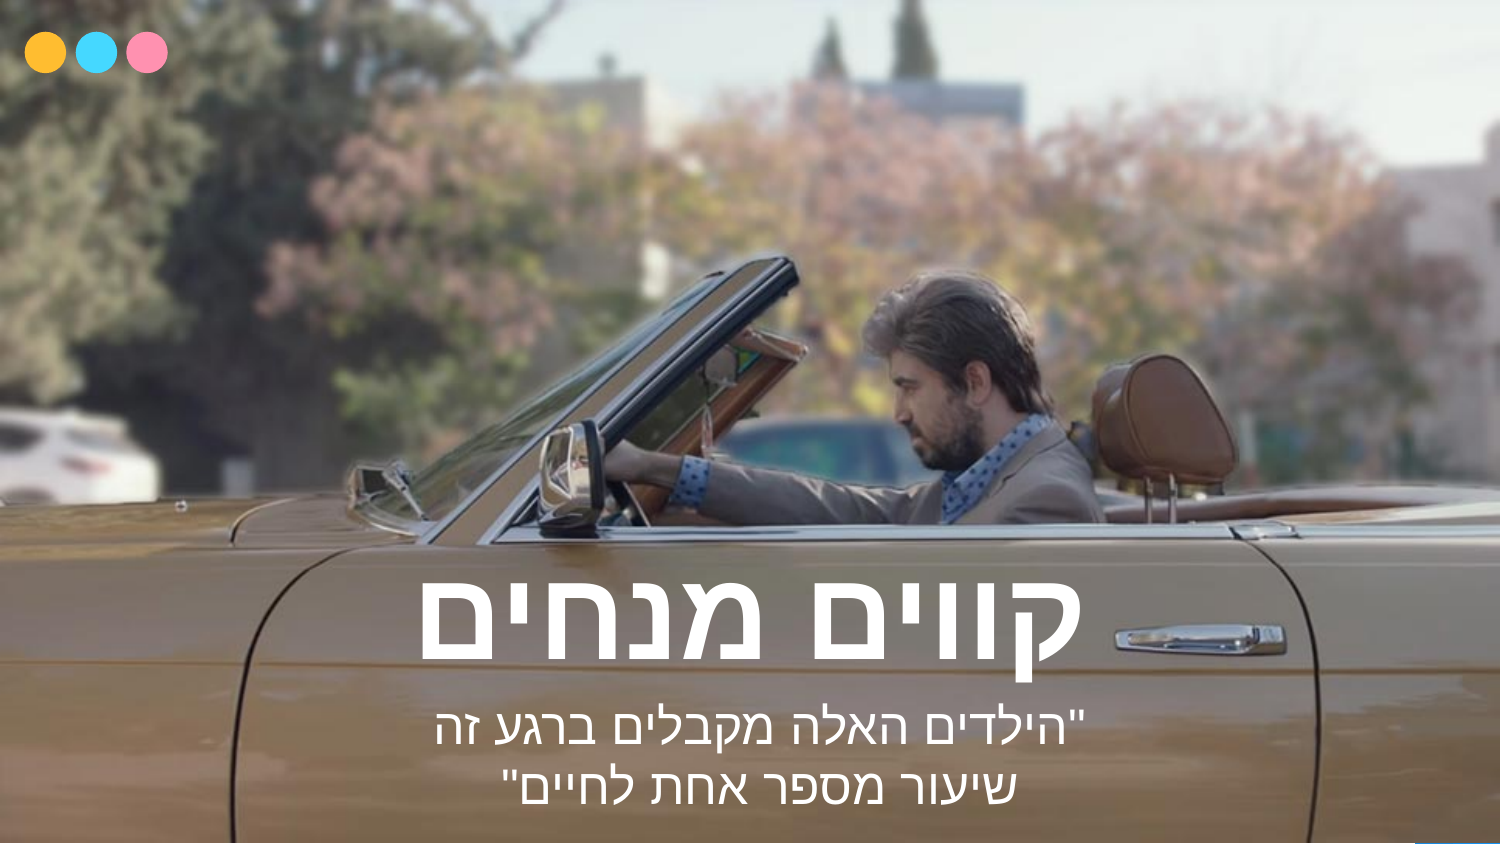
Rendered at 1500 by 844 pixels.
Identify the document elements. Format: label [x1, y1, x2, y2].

text_box [24, 31, 169, 74]
picture [0, 0, 1500, 844]
